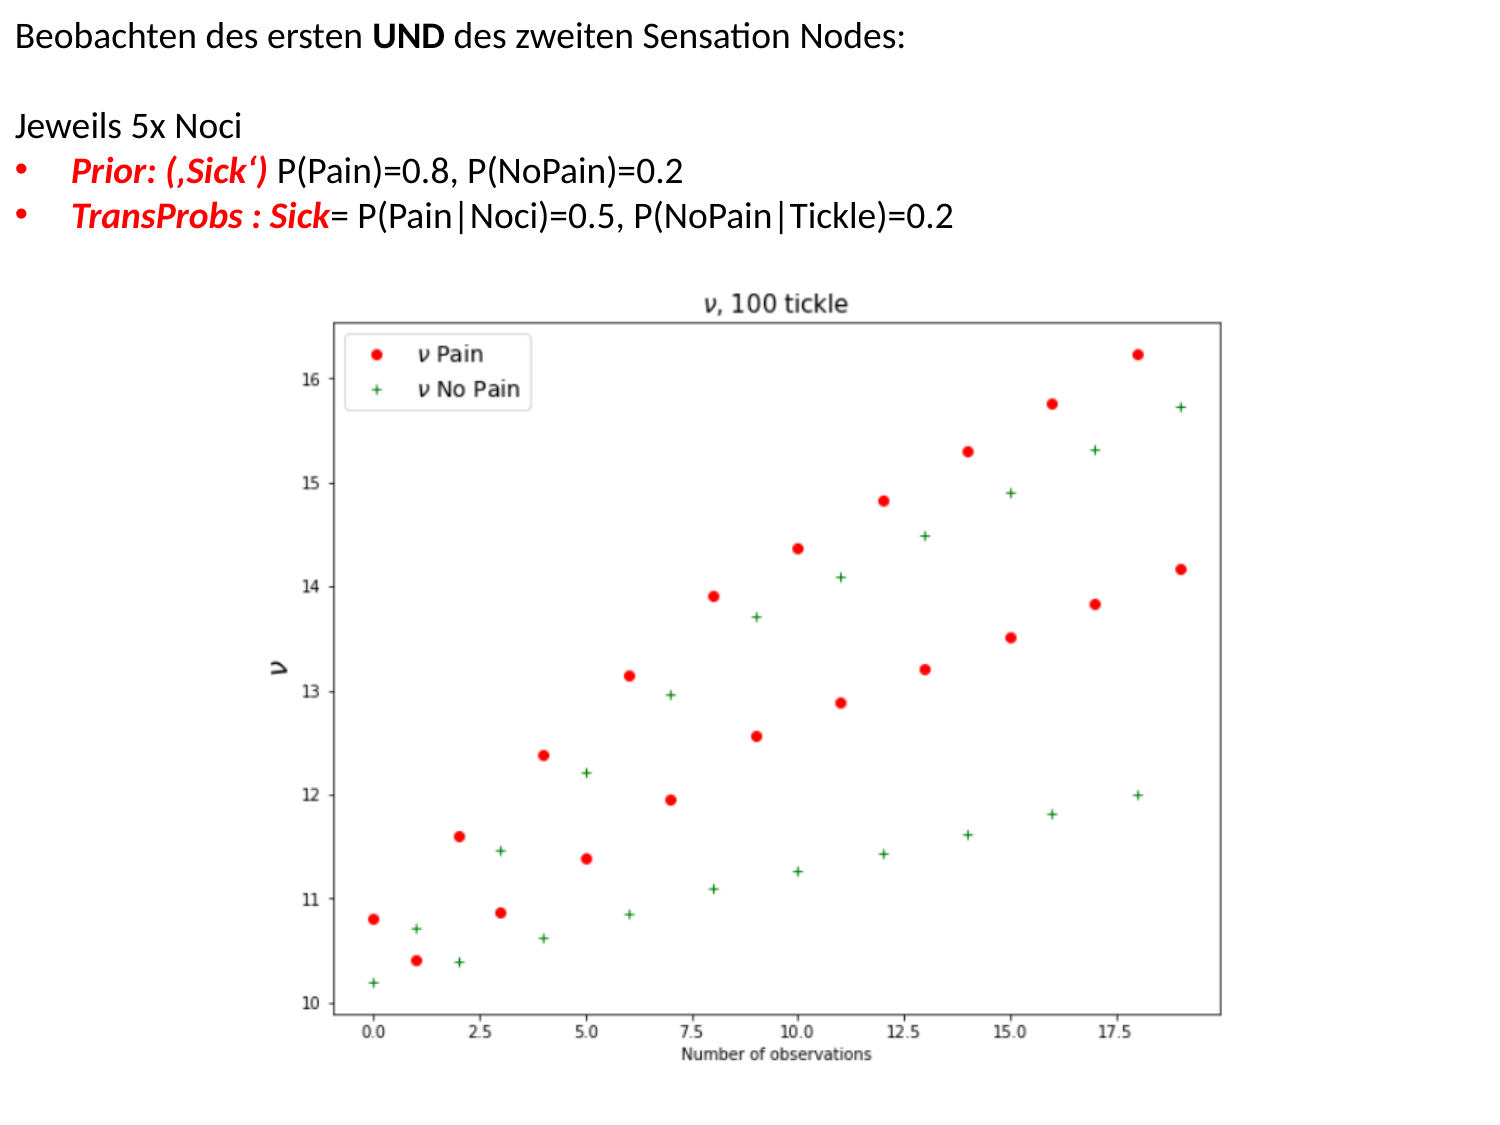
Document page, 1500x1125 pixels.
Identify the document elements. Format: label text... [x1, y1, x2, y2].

text_box Beobachten des ersten UND des zweiten Sensation Nodes: Jeweils 5x Noci Prior: (‚Sick‘) P(Pain)=0.8, P(NoPain)=0.2 TransProbs : Sick= P(Pain|Noci)=0.5, P(NoPain|Tickle)=0.2 [0, 3, 1500, 244]
picture [247, 278, 1253, 1076]
